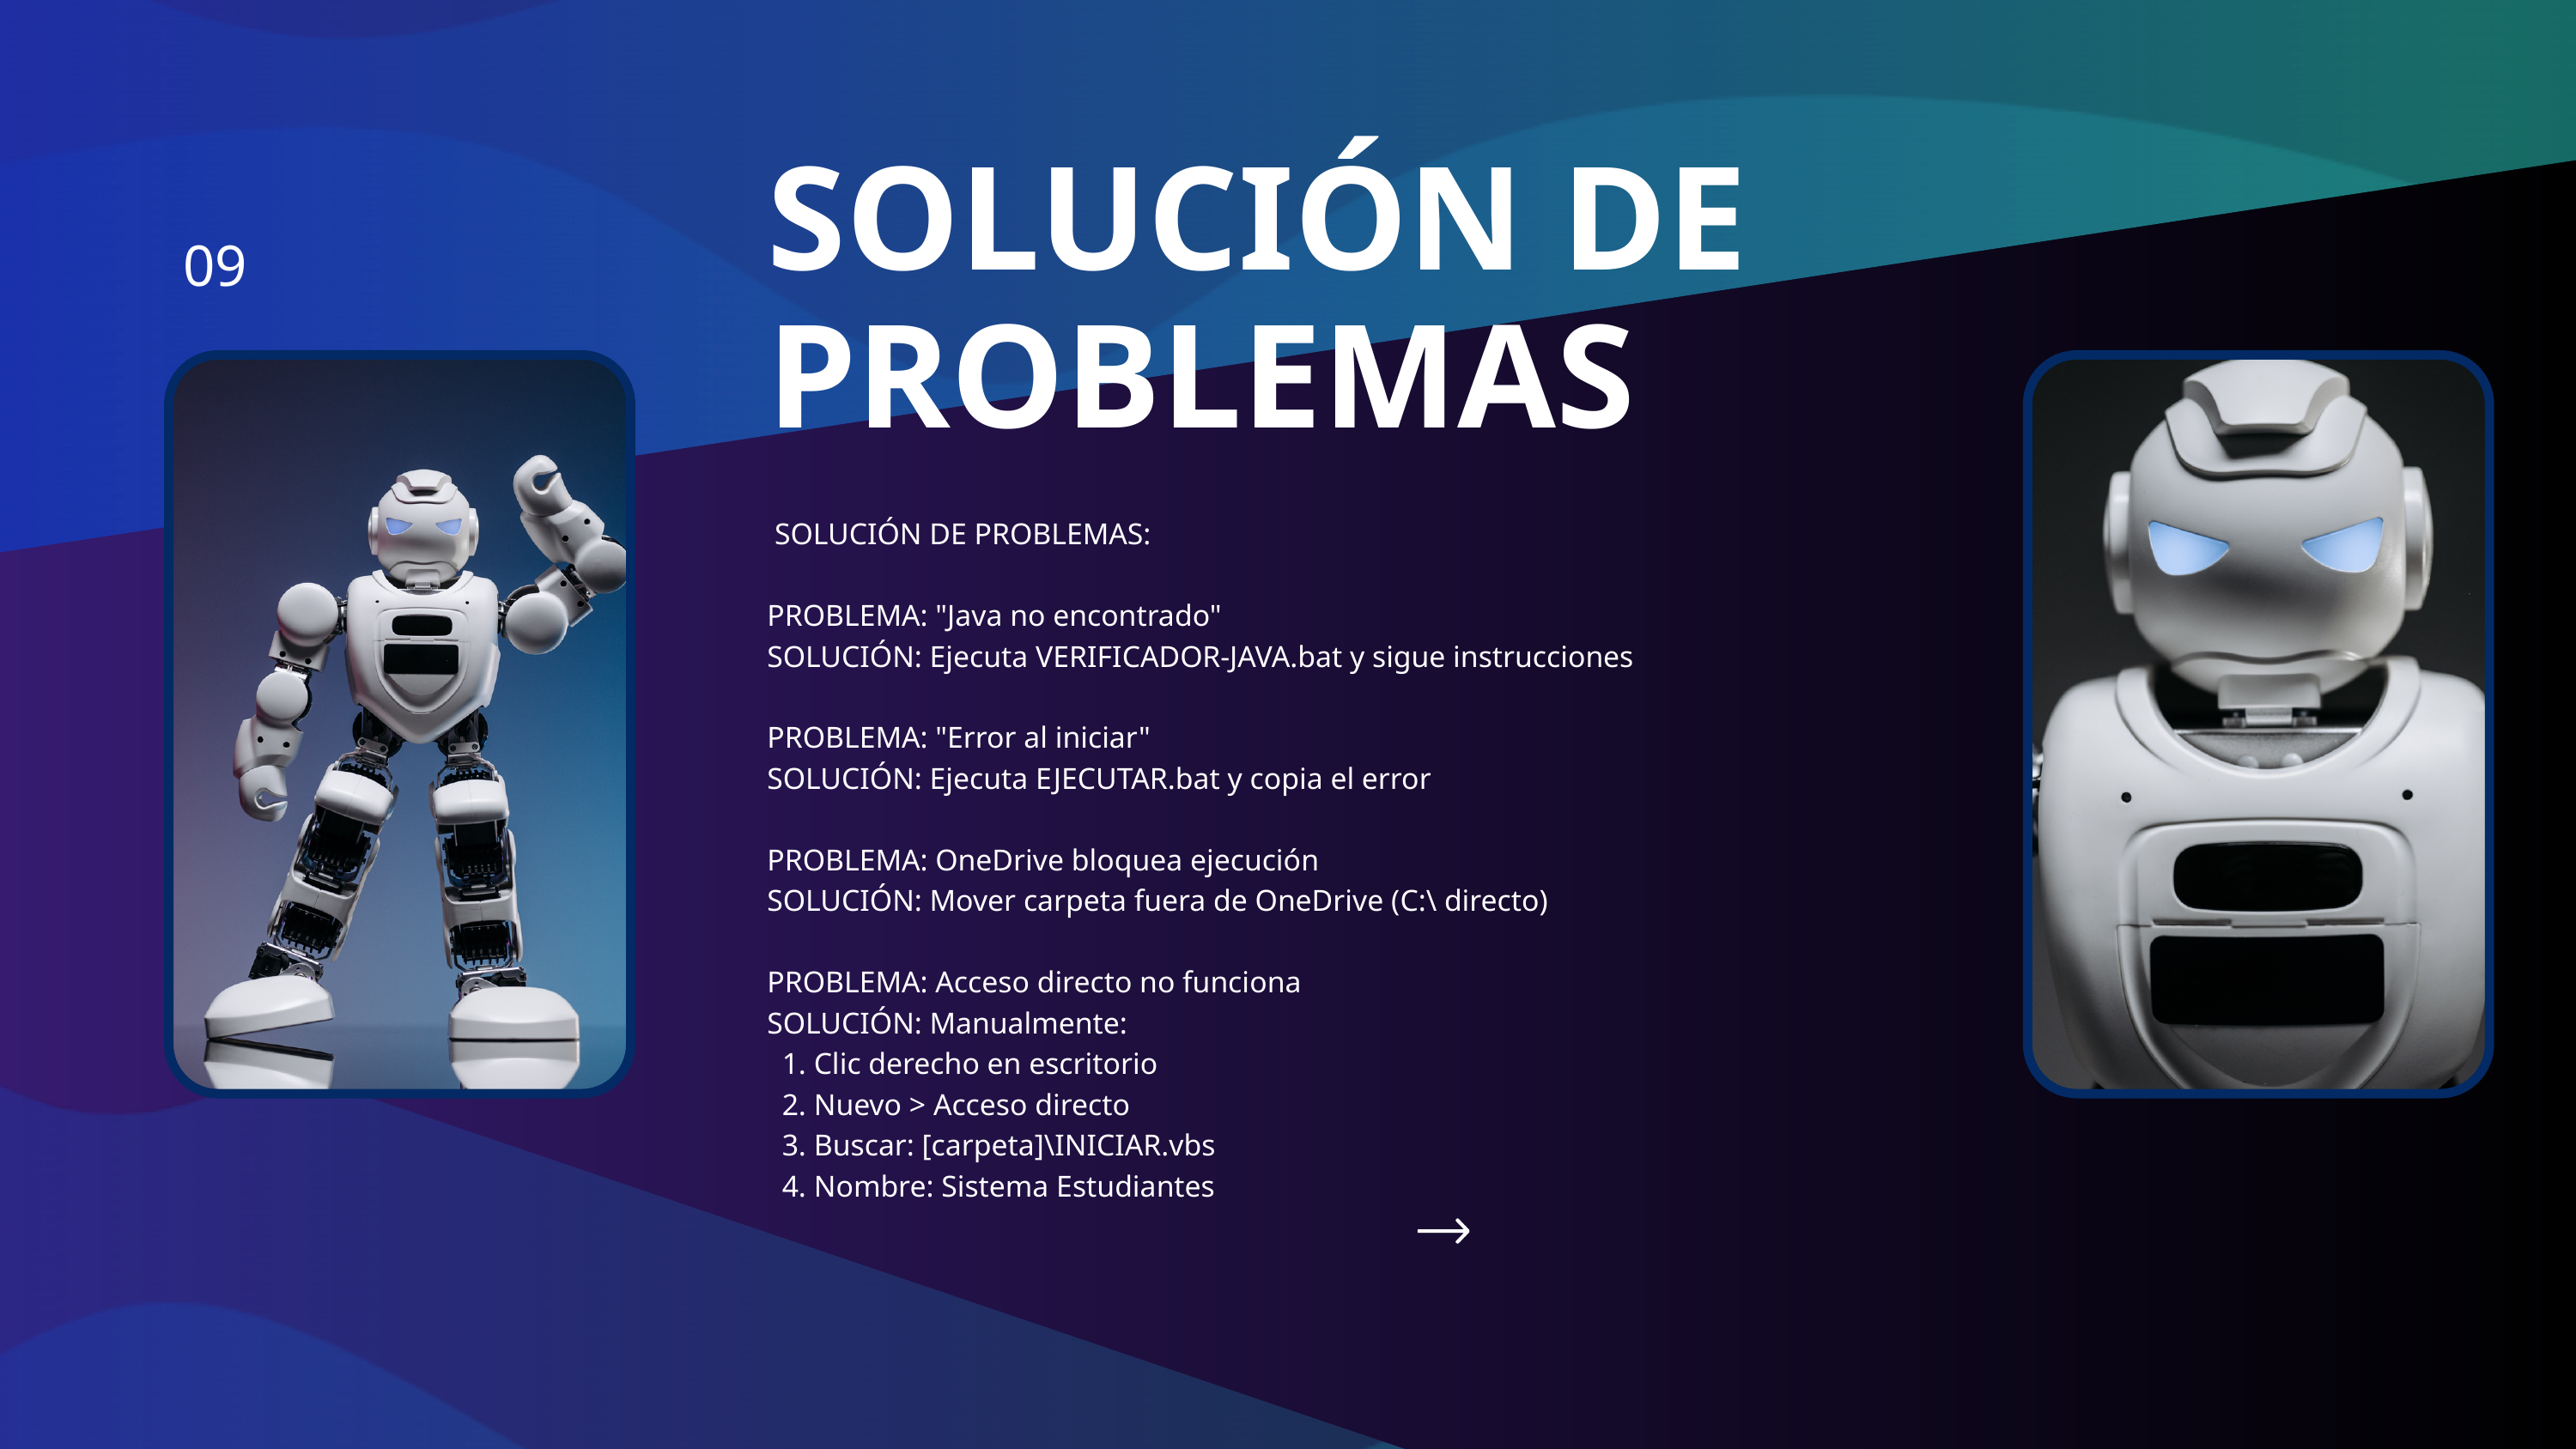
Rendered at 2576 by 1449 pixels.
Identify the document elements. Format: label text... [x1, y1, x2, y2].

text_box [2027, 355, 2490, 1094]
text_box [1417, 1240, 1470, 1244]
text_box [0, 0, 2576, 553]
text_box [0, 972, 1406, 1449]
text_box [168, 355, 631, 1094]
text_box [767, 134, 1941, 1232]
text_box 09 [183, 225, 335, 298]
